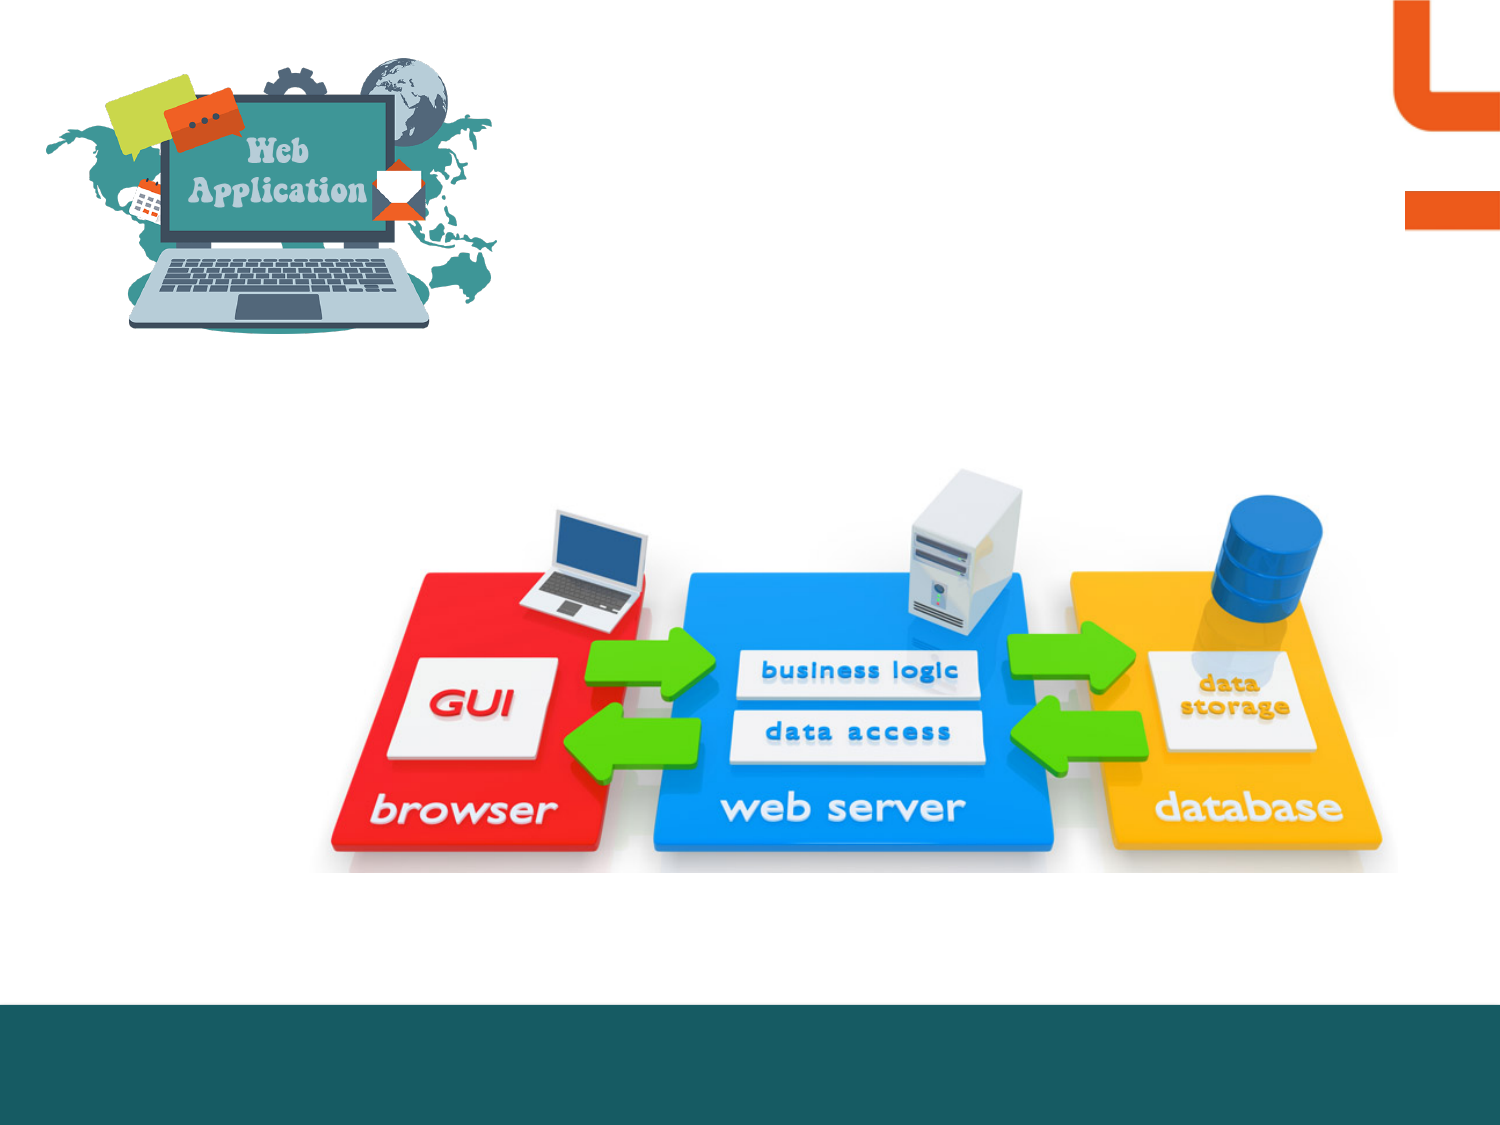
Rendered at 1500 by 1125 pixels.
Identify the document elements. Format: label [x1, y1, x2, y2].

picture [1387, 0, 1500, 135]
picture [1405, 191, 1500, 233]
list [46, 58, 497, 334]
picture [309, 467, 1399, 873]
